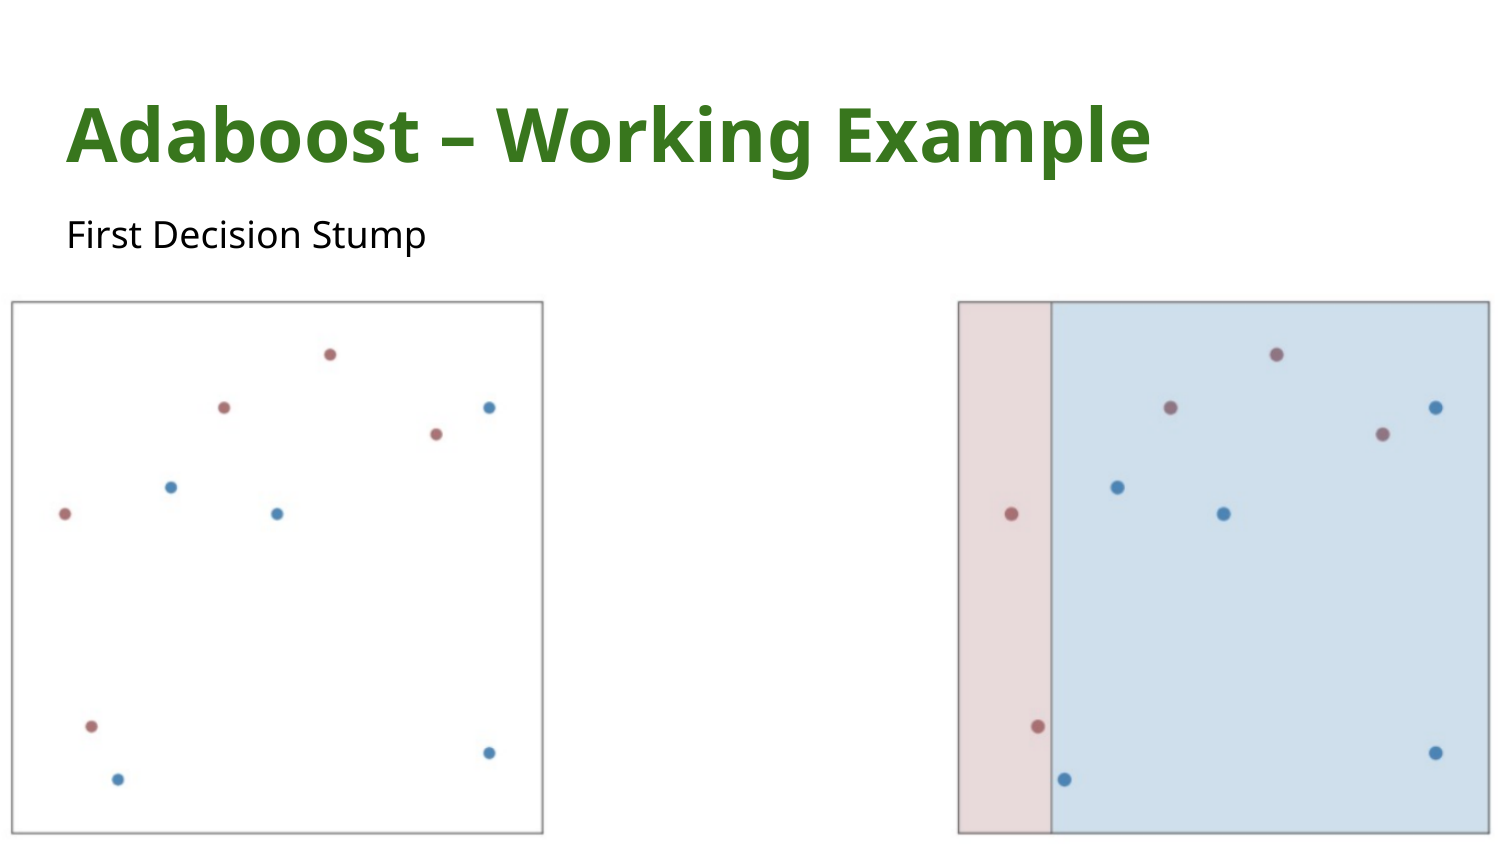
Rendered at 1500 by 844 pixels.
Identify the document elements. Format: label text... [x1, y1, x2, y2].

list First Decision Stump [51, 189, 1449, 290]
title Adaboost – Working Example [51, 72, 1449, 167]
picture [0, 291, 1500, 844]
